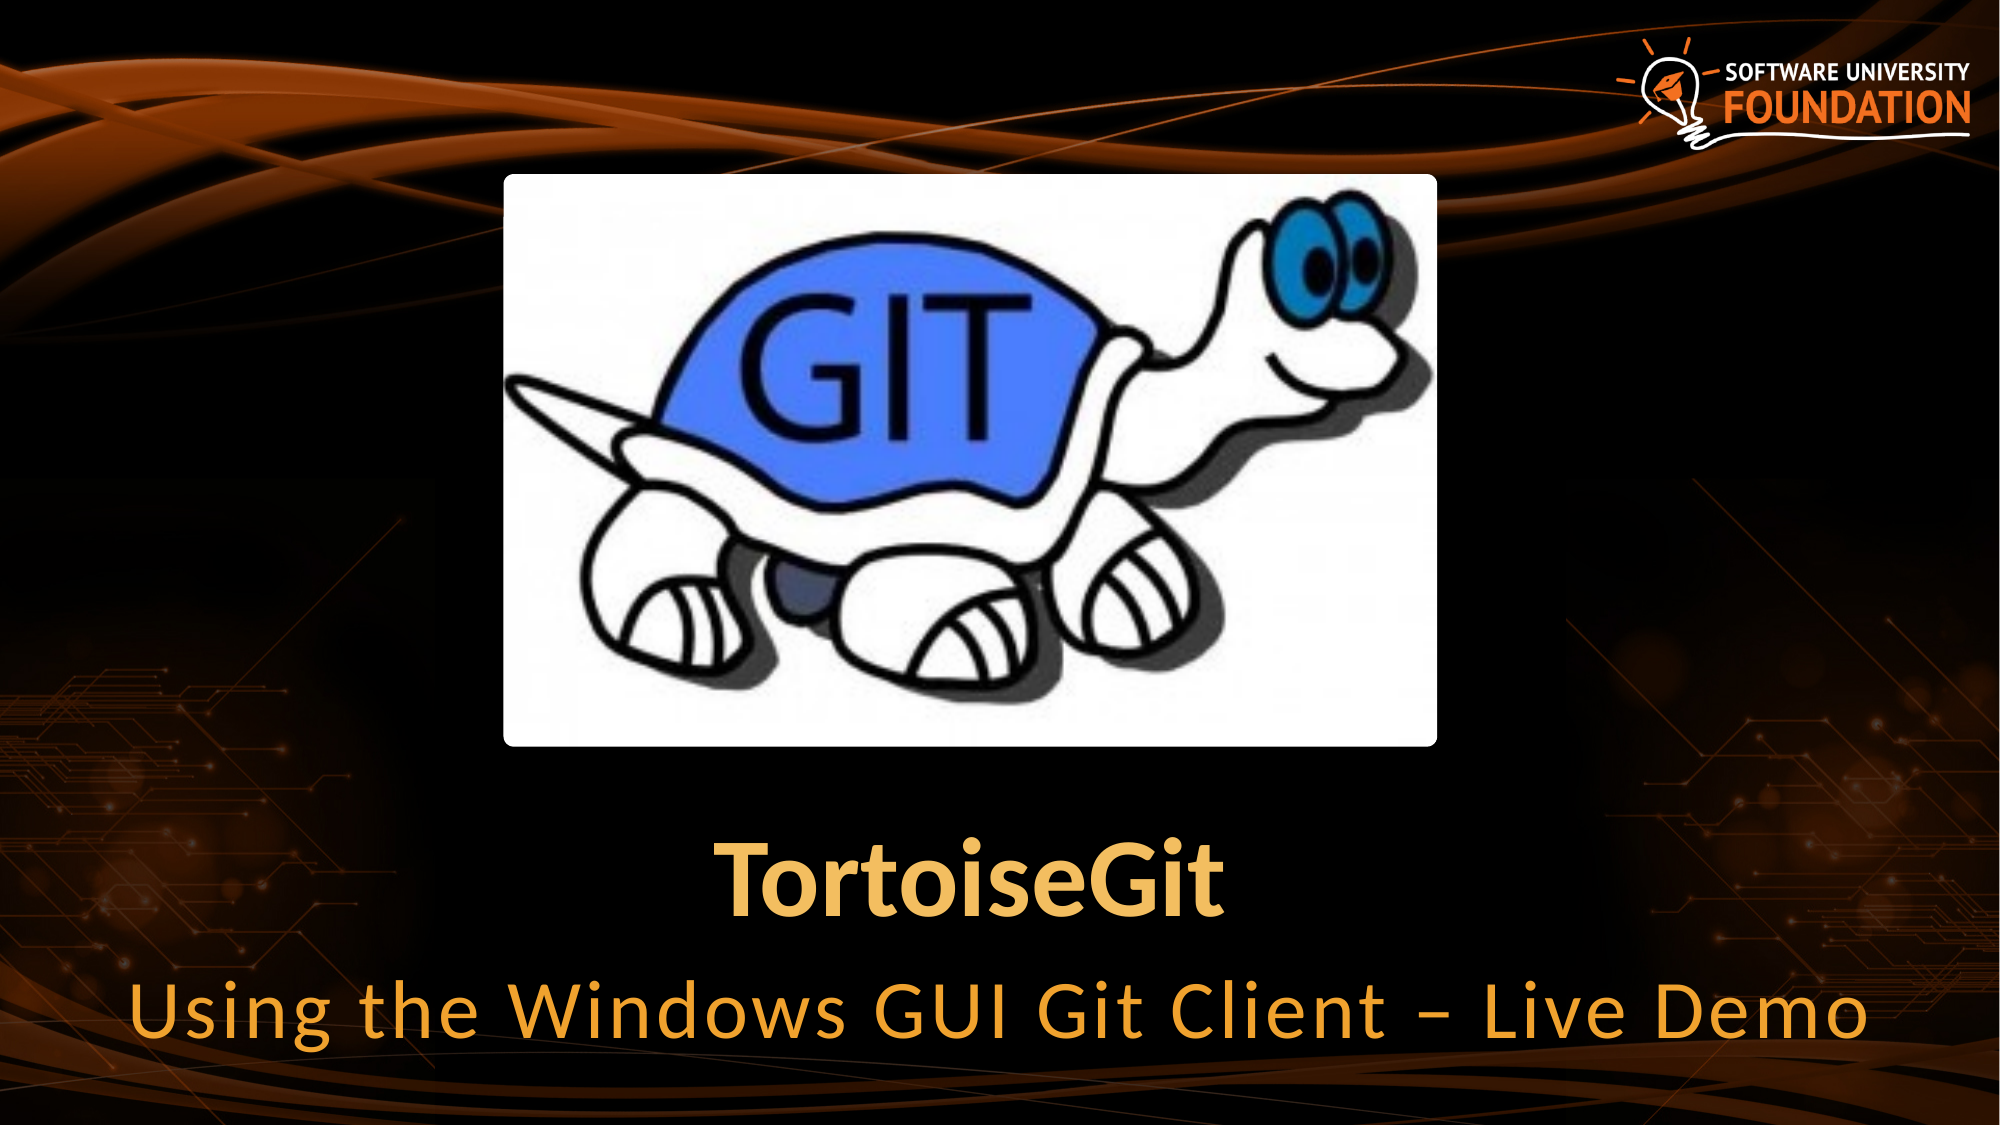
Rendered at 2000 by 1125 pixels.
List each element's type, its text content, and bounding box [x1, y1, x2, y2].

picture [0, 0, 2000, 1125]
list Using the Windows GUI Git Client – Live Demo [99, 944, 1900, 1058]
title TortoiseGit [237, 812, 1704, 944]
